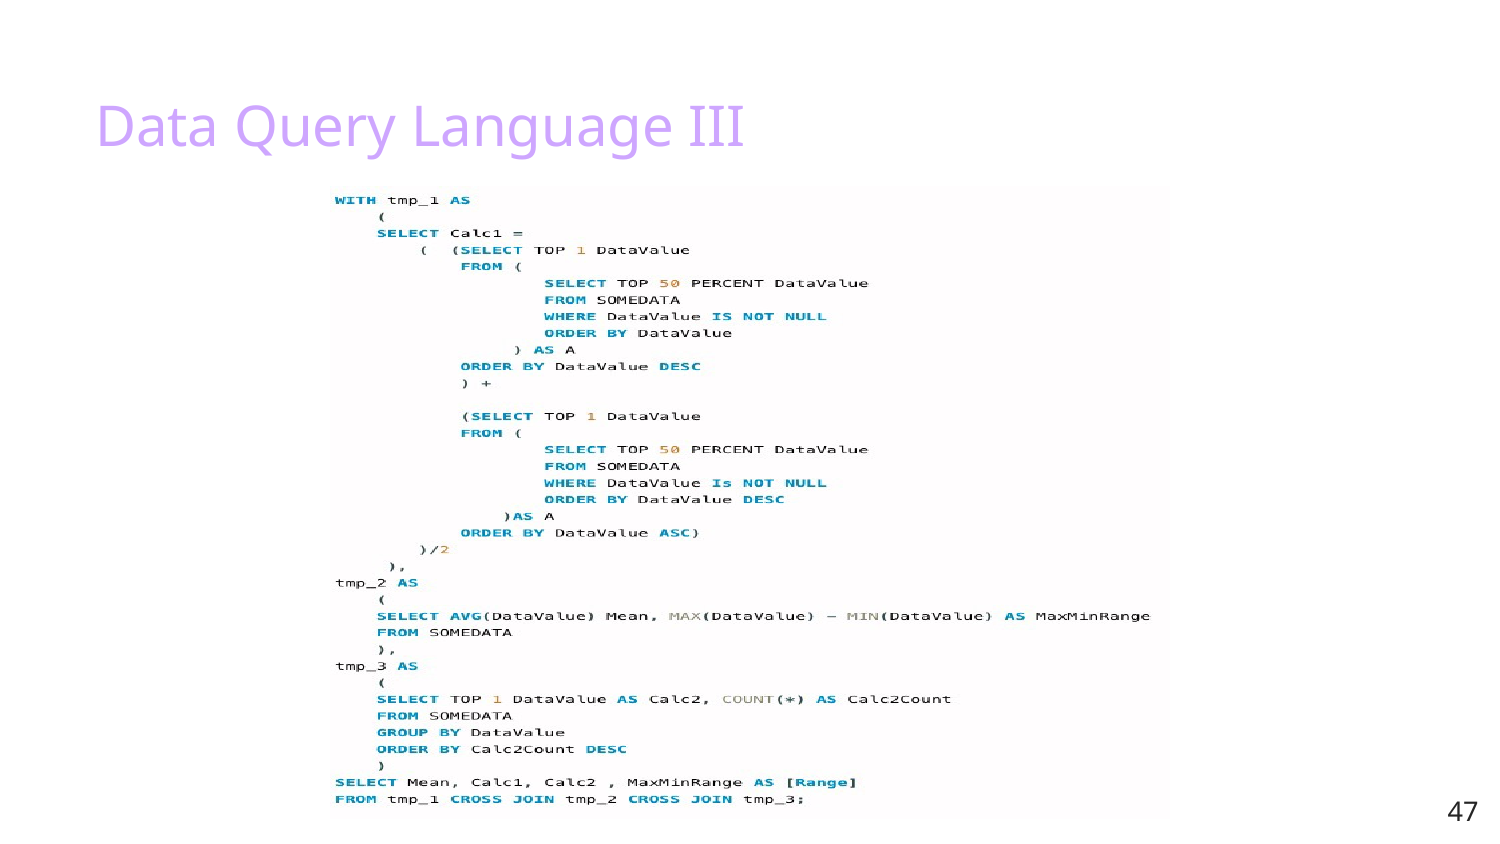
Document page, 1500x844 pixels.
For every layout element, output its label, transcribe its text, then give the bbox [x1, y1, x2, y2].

picture [330, 186, 1170, 819]
slide_number ‹#› [1403, 779, 1494, 844]
title Data Query Language III [80, 74, 1106, 162]
